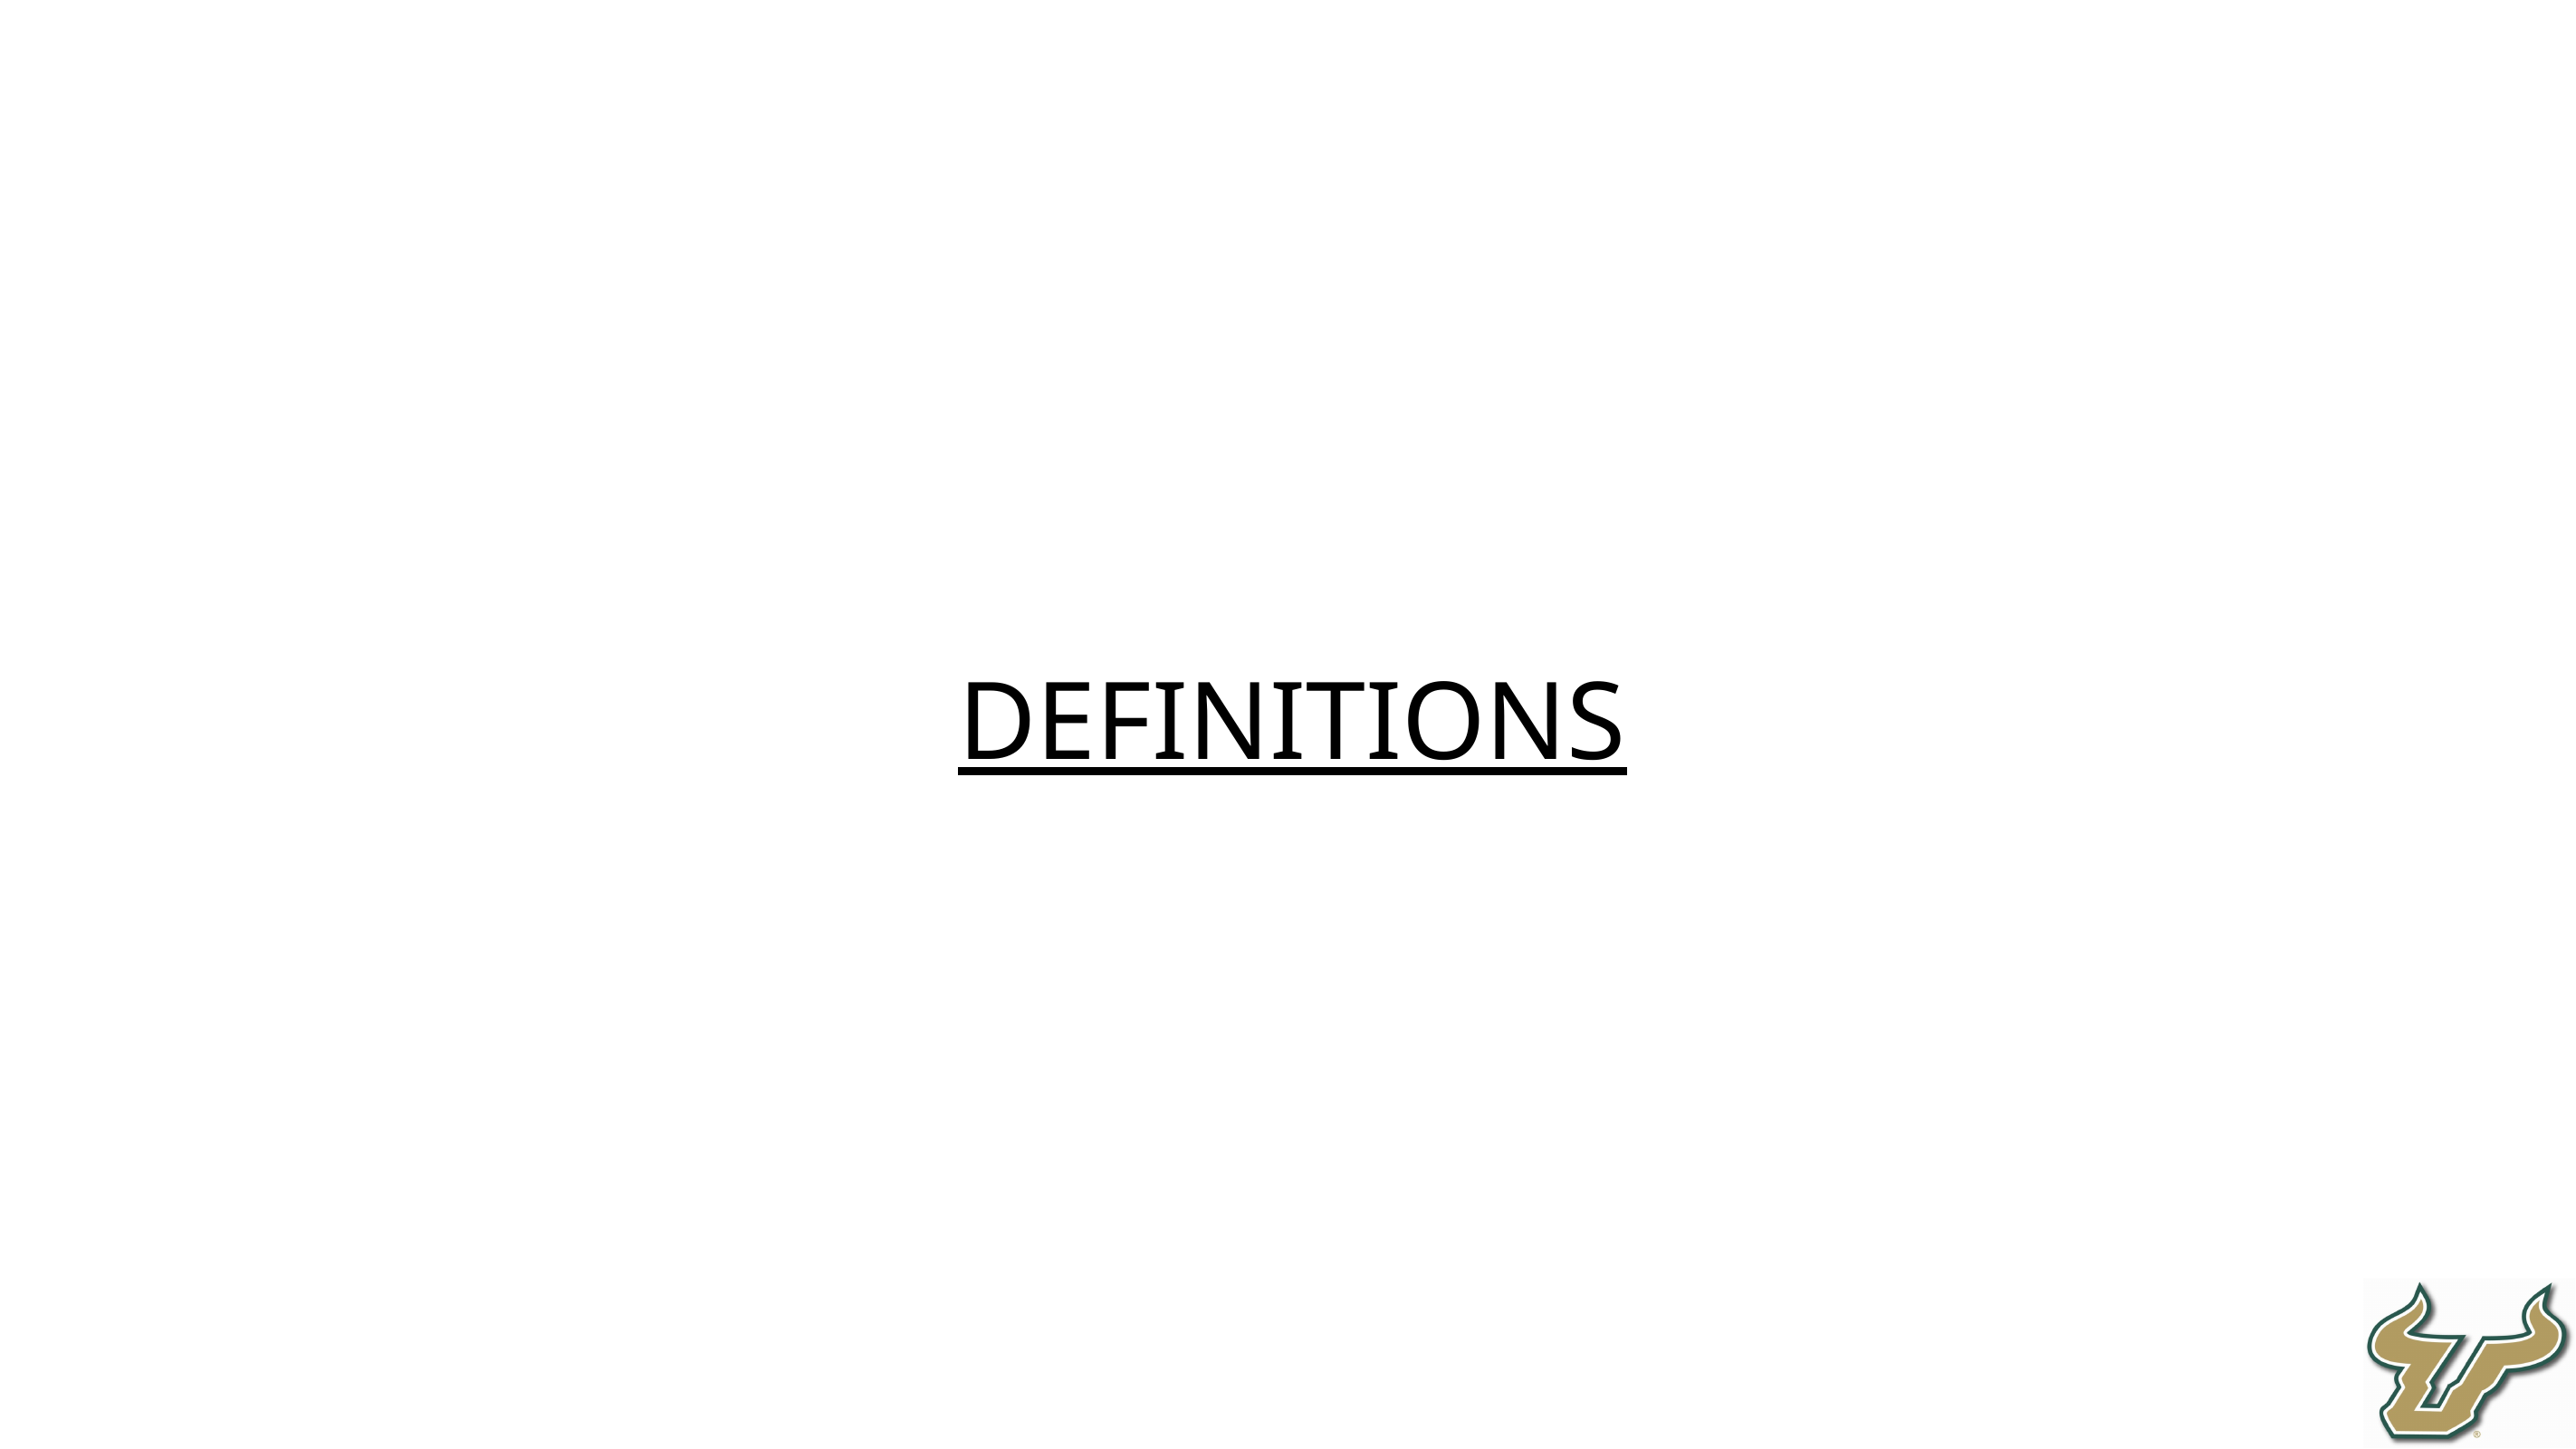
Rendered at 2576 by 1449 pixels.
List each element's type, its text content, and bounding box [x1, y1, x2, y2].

list DEFINITIONS [139, 175, 2437, 1274]
picture [2363, 1278, 2576, 1448]
